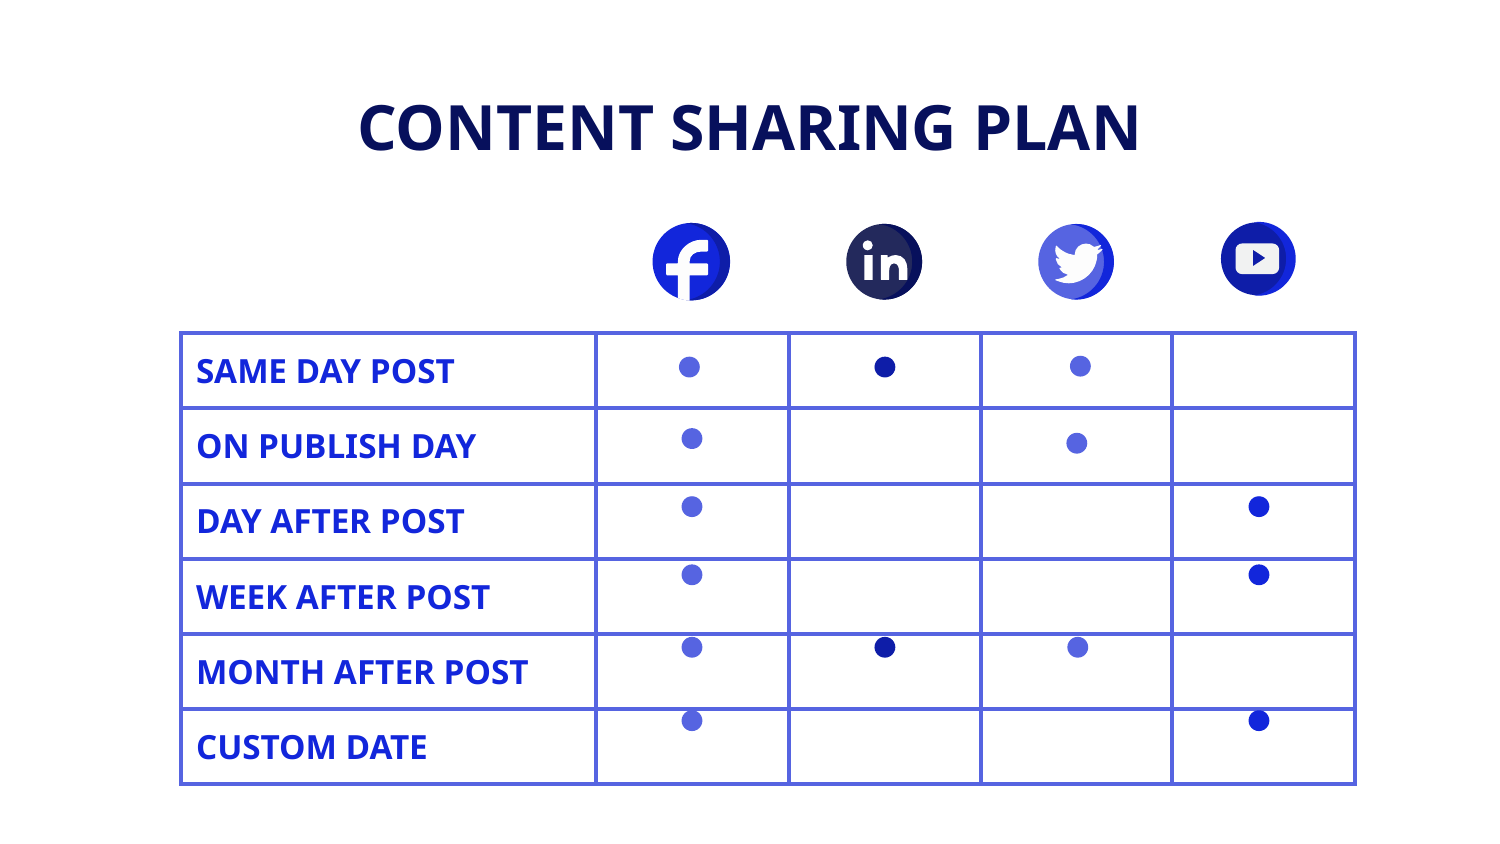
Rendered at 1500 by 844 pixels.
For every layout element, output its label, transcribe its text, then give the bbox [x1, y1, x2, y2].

table_cell [983, 711, 1170, 782]
table_cell [598, 410, 787, 482]
table_cell CUSTOM DATE [183, 711, 594, 782]
table_cell [791, 486, 979, 557]
table_cell WEEK AFTER POST [183, 561, 594, 632]
table_cell [1174, 711, 1353, 782]
table_cell [598, 711, 787, 782]
text_box [1066, 432, 1088, 454]
table_cell [1174, 561, 1353, 632]
table_header [598, 335, 787, 406]
text_box [681, 496, 703, 518]
text_box [681, 428, 703, 449]
table_cell [598, 636, 787, 707]
table_header [983, 335, 1170, 406]
table_header [791, 335, 979, 406]
text_box [874, 356, 896, 378]
text_box [1248, 710, 1270, 732]
table_cell [983, 410, 1170, 482]
text_box [1220, 222, 1286, 295]
text_box [1253, 221, 1296, 296]
text_box [1235, 243, 1280, 275]
table_cell [791, 410, 979, 482]
table_header [1174, 335, 1353, 406]
text_box [1248, 564, 1270, 586]
text_box [678, 356, 700, 378]
text_box [1248, 496, 1270, 518]
text_box [681, 710, 703, 732]
table_cell [983, 561, 1170, 632]
table_cell [1174, 486, 1353, 557]
table_cell [791, 561, 979, 632]
table_cell ON PUBLISH DAY [183, 410, 594, 482]
text_box [1067, 636, 1089, 658]
table_cell [791, 636, 979, 707]
table_cell MONTH AFTER POST [183, 636, 594, 707]
title CONTENT SHARING PLAN [75, 72, 1425, 167]
table_cell [598, 486, 787, 557]
text_box [874, 636, 896, 658]
table_cell [1174, 410, 1353, 482]
table_cell [983, 636, 1170, 707]
text_box [681, 636, 703, 658]
text_box [681, 564, 703, 586]
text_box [1038, 223, 1116, 300]
table_cell [791, 711, 979, 782]
text_box [1069, 355, 1091, 377]
table_cell [598, 561, 787, 632]
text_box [846, 223, 924, 300]
table_cell [1174, 636, 1353, 707]
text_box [652, 222, 732, 301]
table_header SAME DAY POST [183, 335, 594, 406]
table_cell [983, 486, 1170, 557]
table_cell DAY AFTER POST [183, 486, 594, 557]
